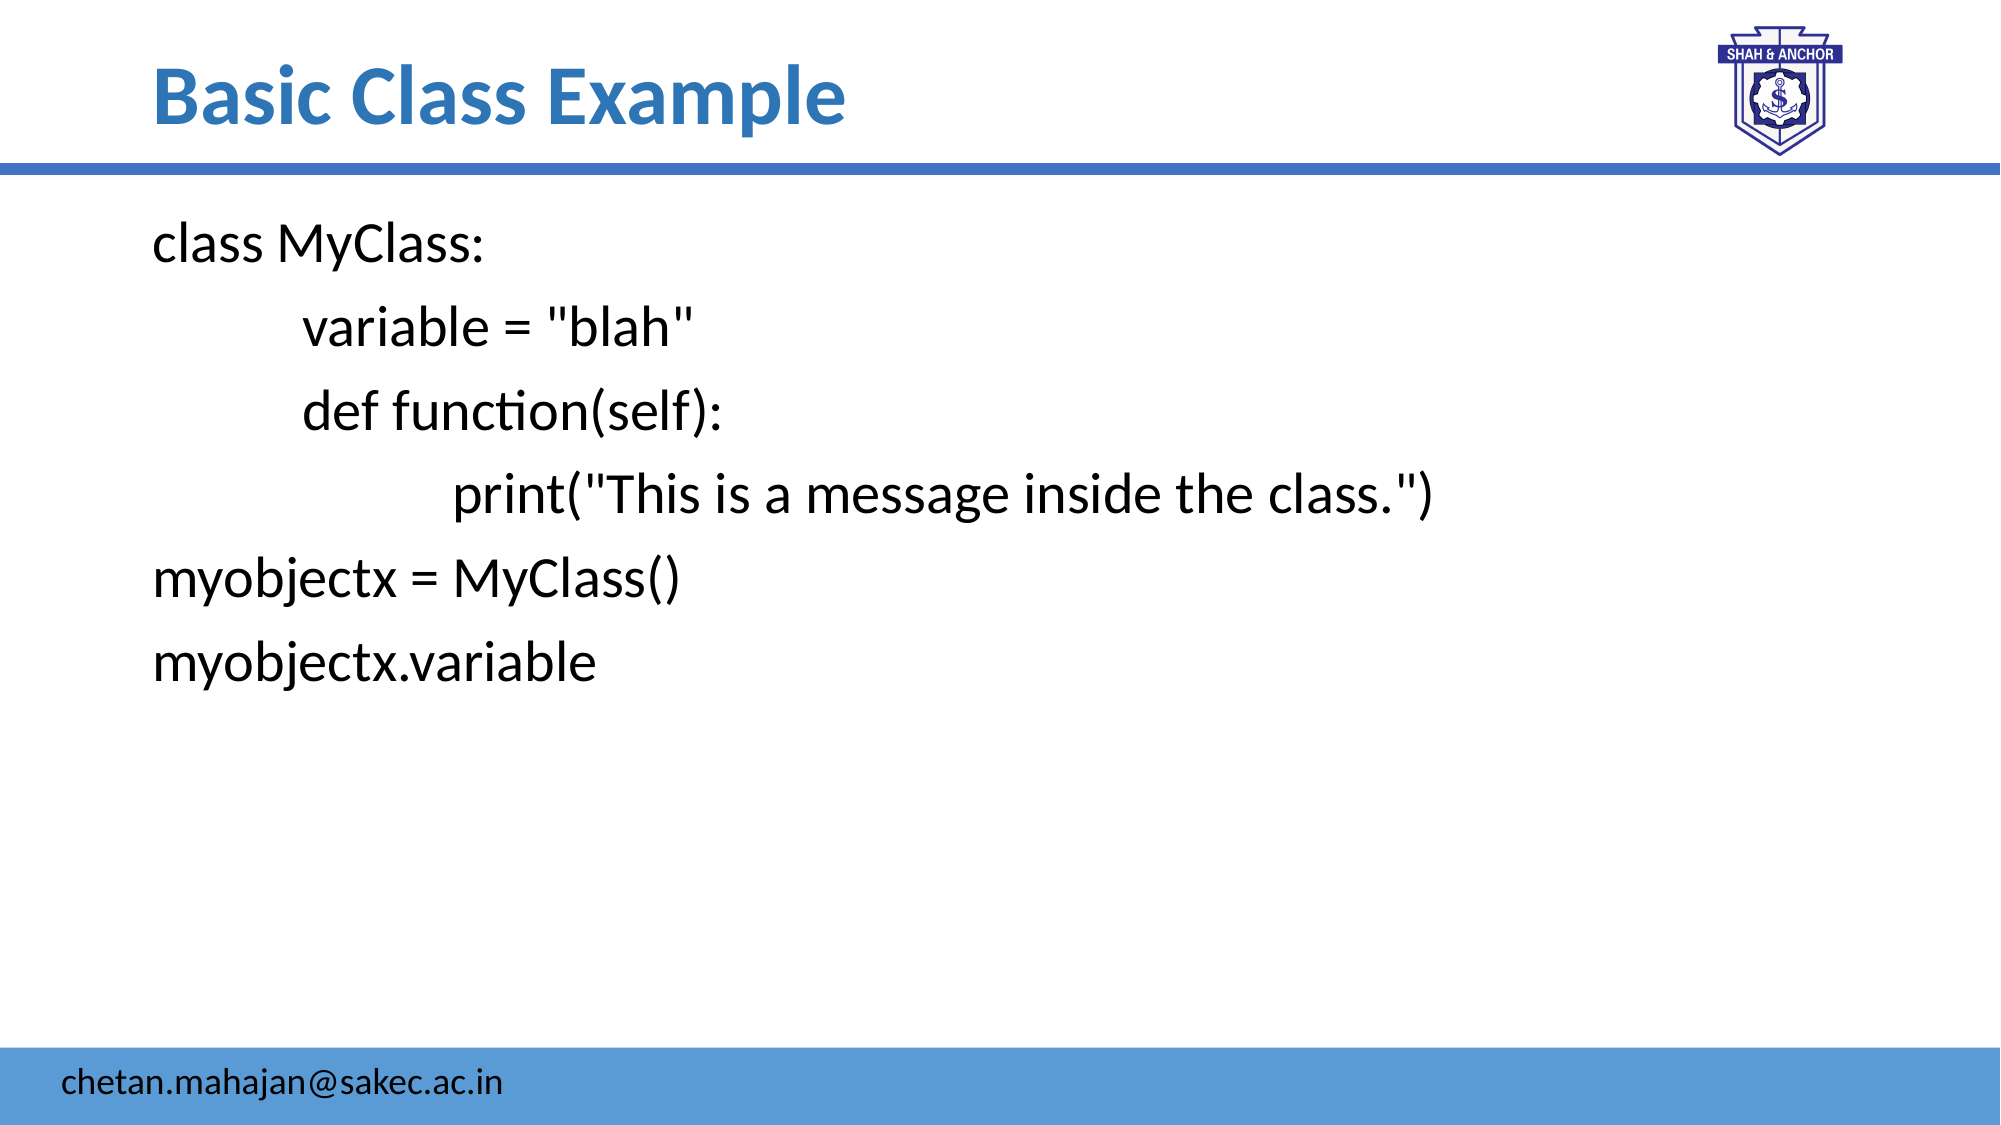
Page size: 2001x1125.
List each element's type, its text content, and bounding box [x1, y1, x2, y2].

title Basic Class Example [137, 42, 1700, 150]
footer chetan.mahajan@sakec.ac.in [46, 1049, 722, 1110]
list class MyClass: variable = "blah" def function(self): print("This is a message inside the class.") myobjectx = MyClass() myobjectx.variable [137, 204, 1863, 1029]
